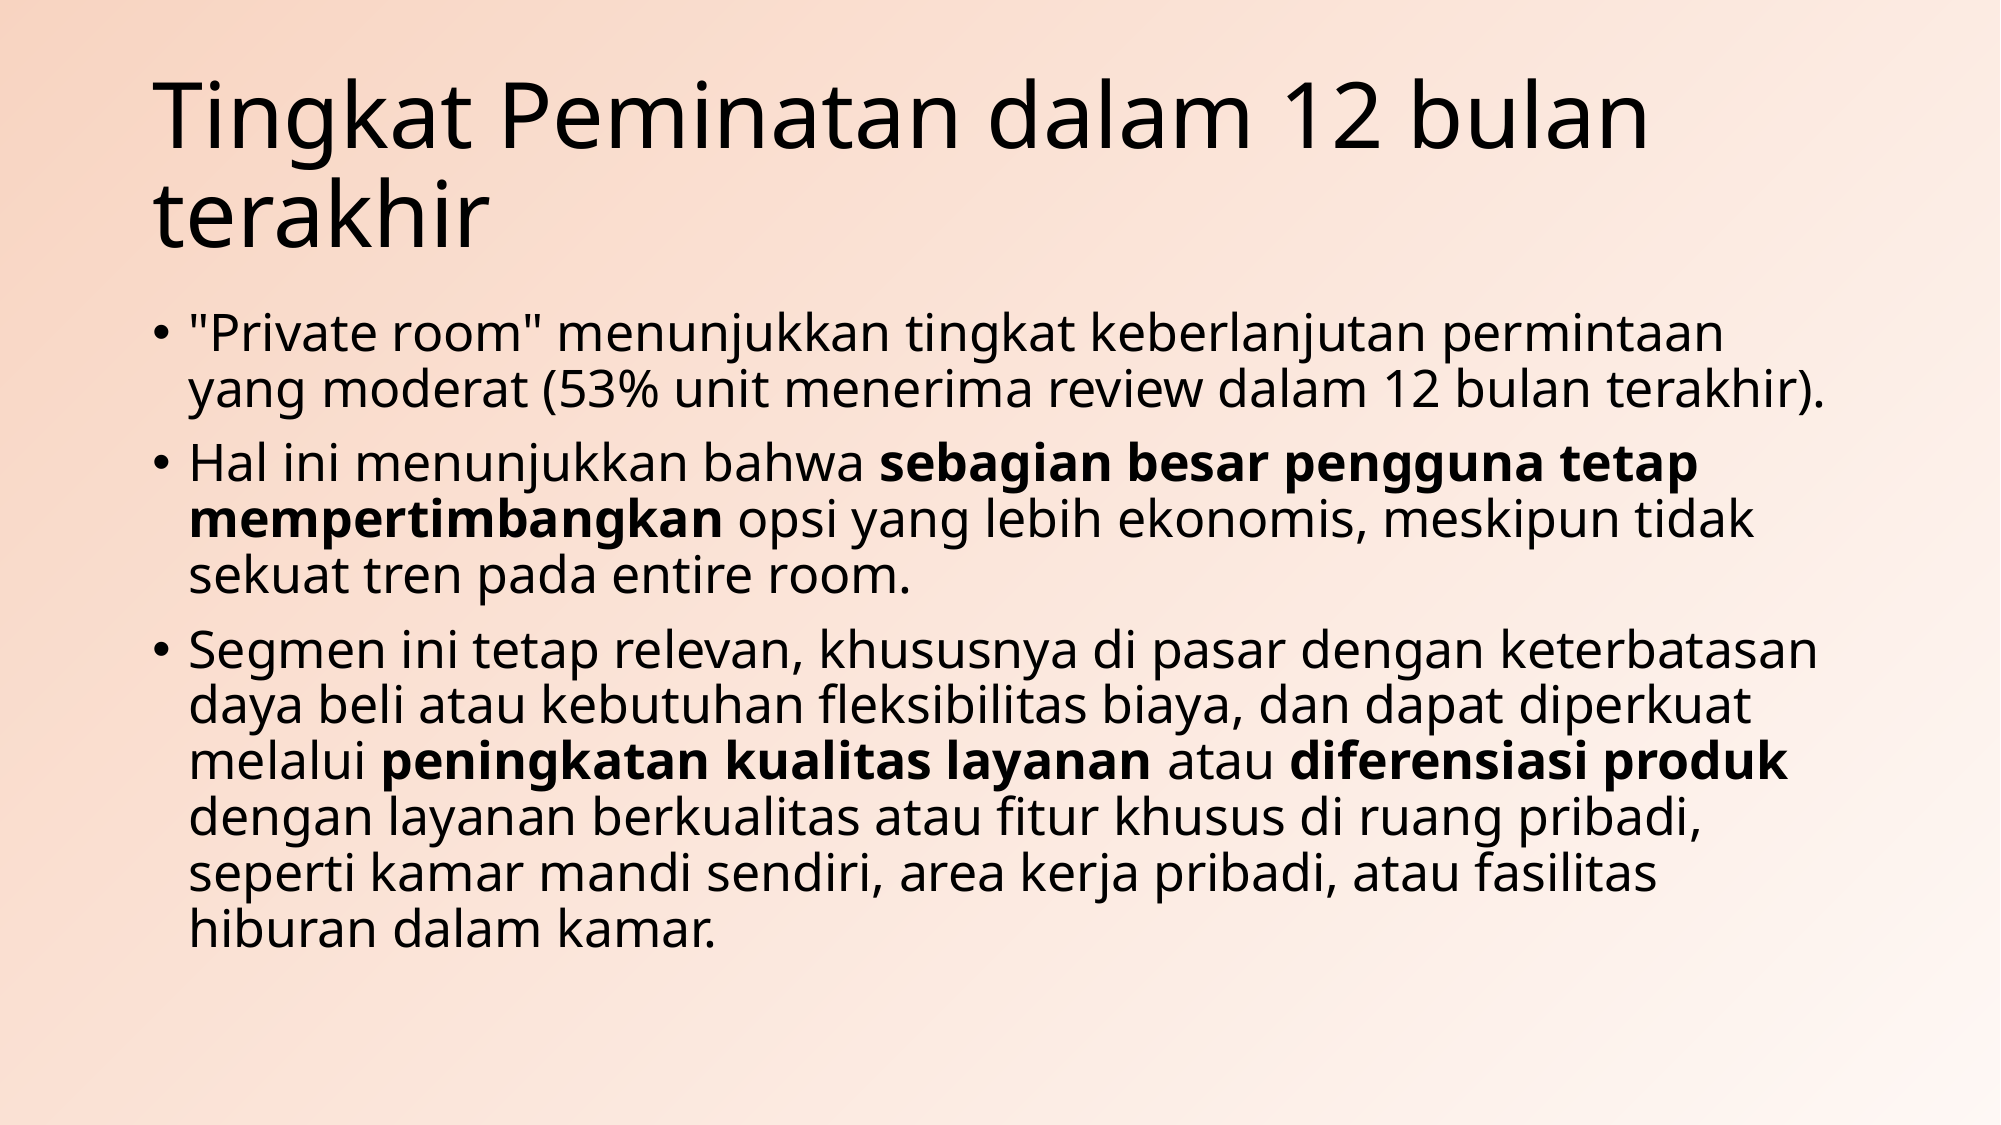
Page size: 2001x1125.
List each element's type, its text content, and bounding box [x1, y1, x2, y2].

list "Private room" menunjukkan tingkat keberlanjutan permintaan yang moderat (53% unit menerima review dalam 12 bulan terakhir). Hal ini menunjukkan bahwa sebagian besar pengguna tetap mempertimbangkan opsi yang lebih ekonomis, meskipun tidak sekuat tren pada entire room. Segmen ini tetap relevan, khususnya di pasar dengan keterbatasan daya beli atau kebutuhan fleksibilitas biaya, dan dapat diperkuat melalui peningkatan kualitas layanan atau diferensiasi produk dengan layanan berkualitas atau fitur khusus di ruang pribadi, seperti kamar mandi sendiri, area kerja pribadi, atau fasilitas hiburan dalam kamar. [137, 299, 1863, 1014]
title Tingkat Peminatan dalam 12 bulan terakhir [137, 59, 1863, 278]
